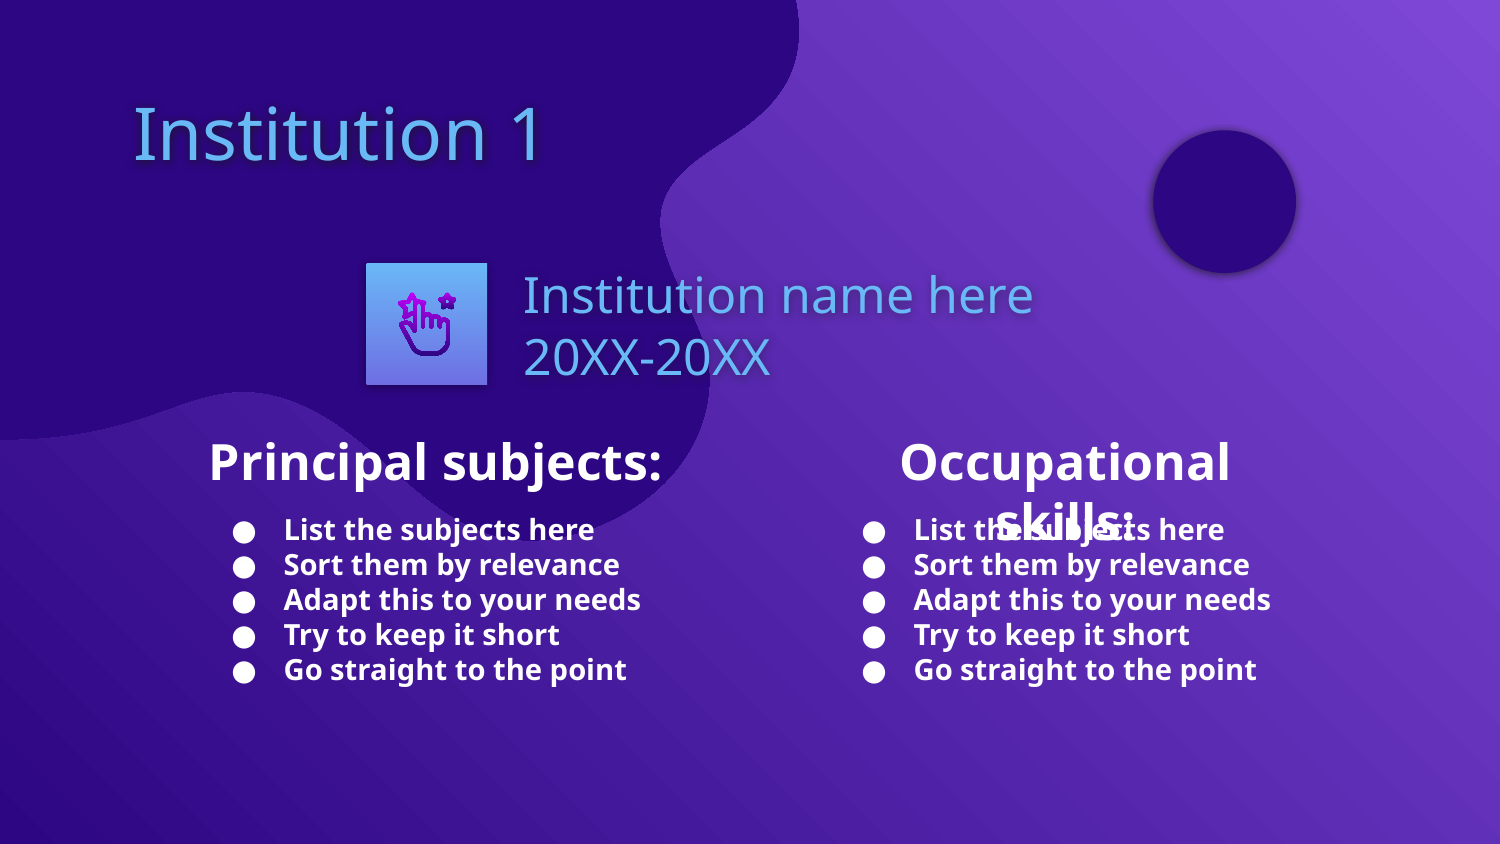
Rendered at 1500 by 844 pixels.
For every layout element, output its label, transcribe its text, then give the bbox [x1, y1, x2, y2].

text_box List the subjects here Sort them by relevance Adapt this to your needs Try to keep it short Go straight to the point [823, 496, 1308, 707]
title Institution 1 [118, 72, 1382, 167]
text_box [366, 263, 488, 385]
text_box List the subjects here Sort them by relevance Adapt this to your needs Try to keep it short Go straight to the point [193, 496, 678, 707]
subtitle Principal subjects: [193, 415, 679, 481]
subtitle 20XX-20XX [508, 309, 1102, 375]
subtitle Institution name here [508, 248, 1102, 306]
text_box [1153, 130, 1297, 274]
subtitle Occupational skills: [823, 415, 1308, 481]
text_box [397, 291, 457, 356]
